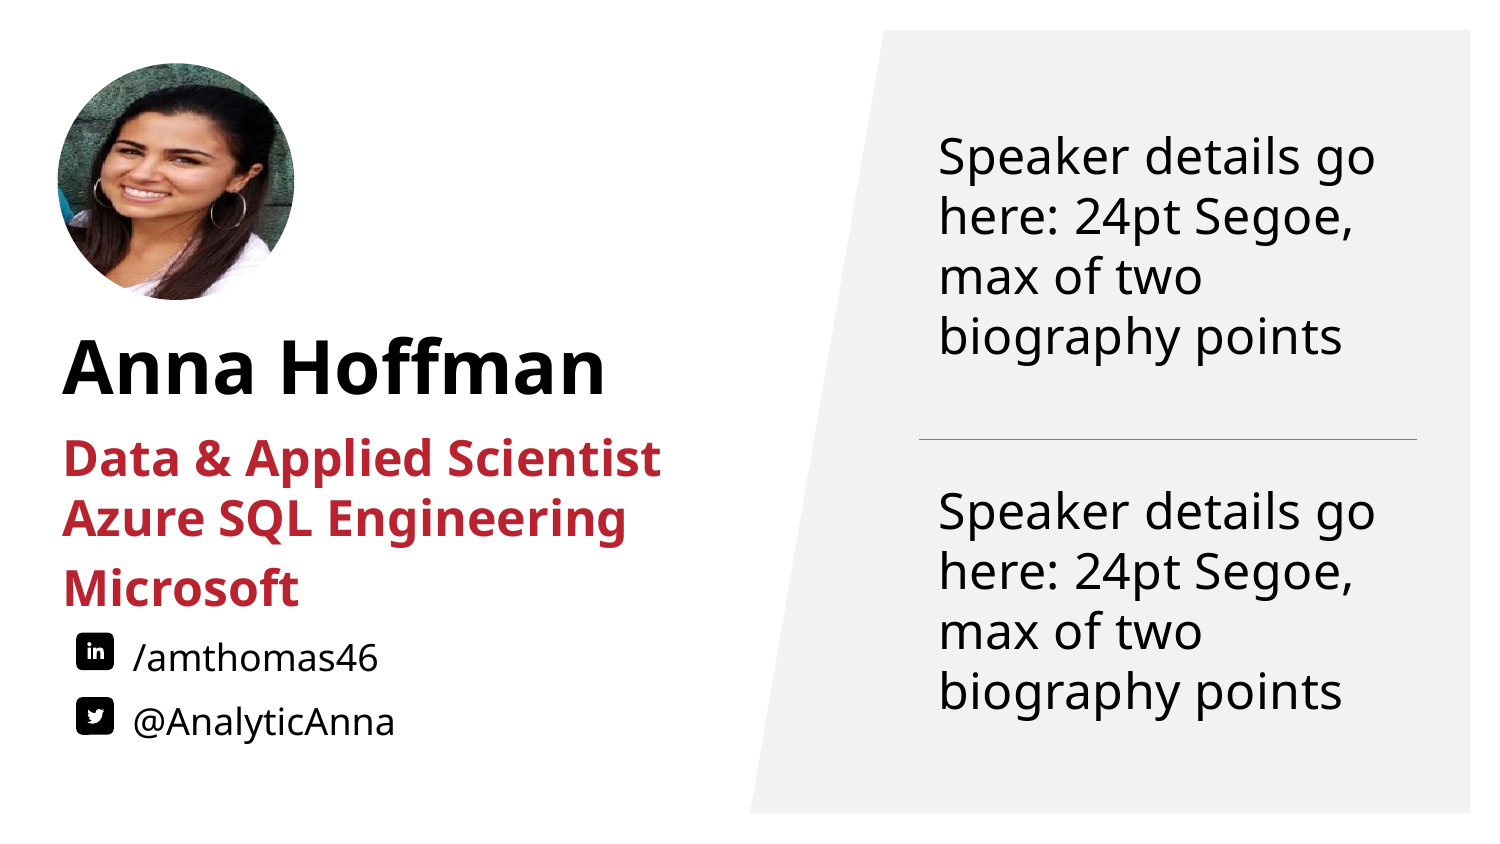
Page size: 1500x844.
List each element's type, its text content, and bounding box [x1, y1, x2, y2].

list Speaker details go here: 24pt Segoe, max of two biography points [923, 96, 1416, 393]
title Anna Hoffman [47, 329, 718, 403]
picture [57, 62, 295, 301]
list /amthomas46 @AnalyticAnna [117, 626, 717, 803]
list Speaker details go here: 24pt Segoe, max of two biography points [923, 451, 1416, 748]
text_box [75, 632, 115, 671]
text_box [75, 696, 115, 735]
list Data & Applied Scientist Azure SQL Engineering Microsoft [47, 419, 717, 547]
